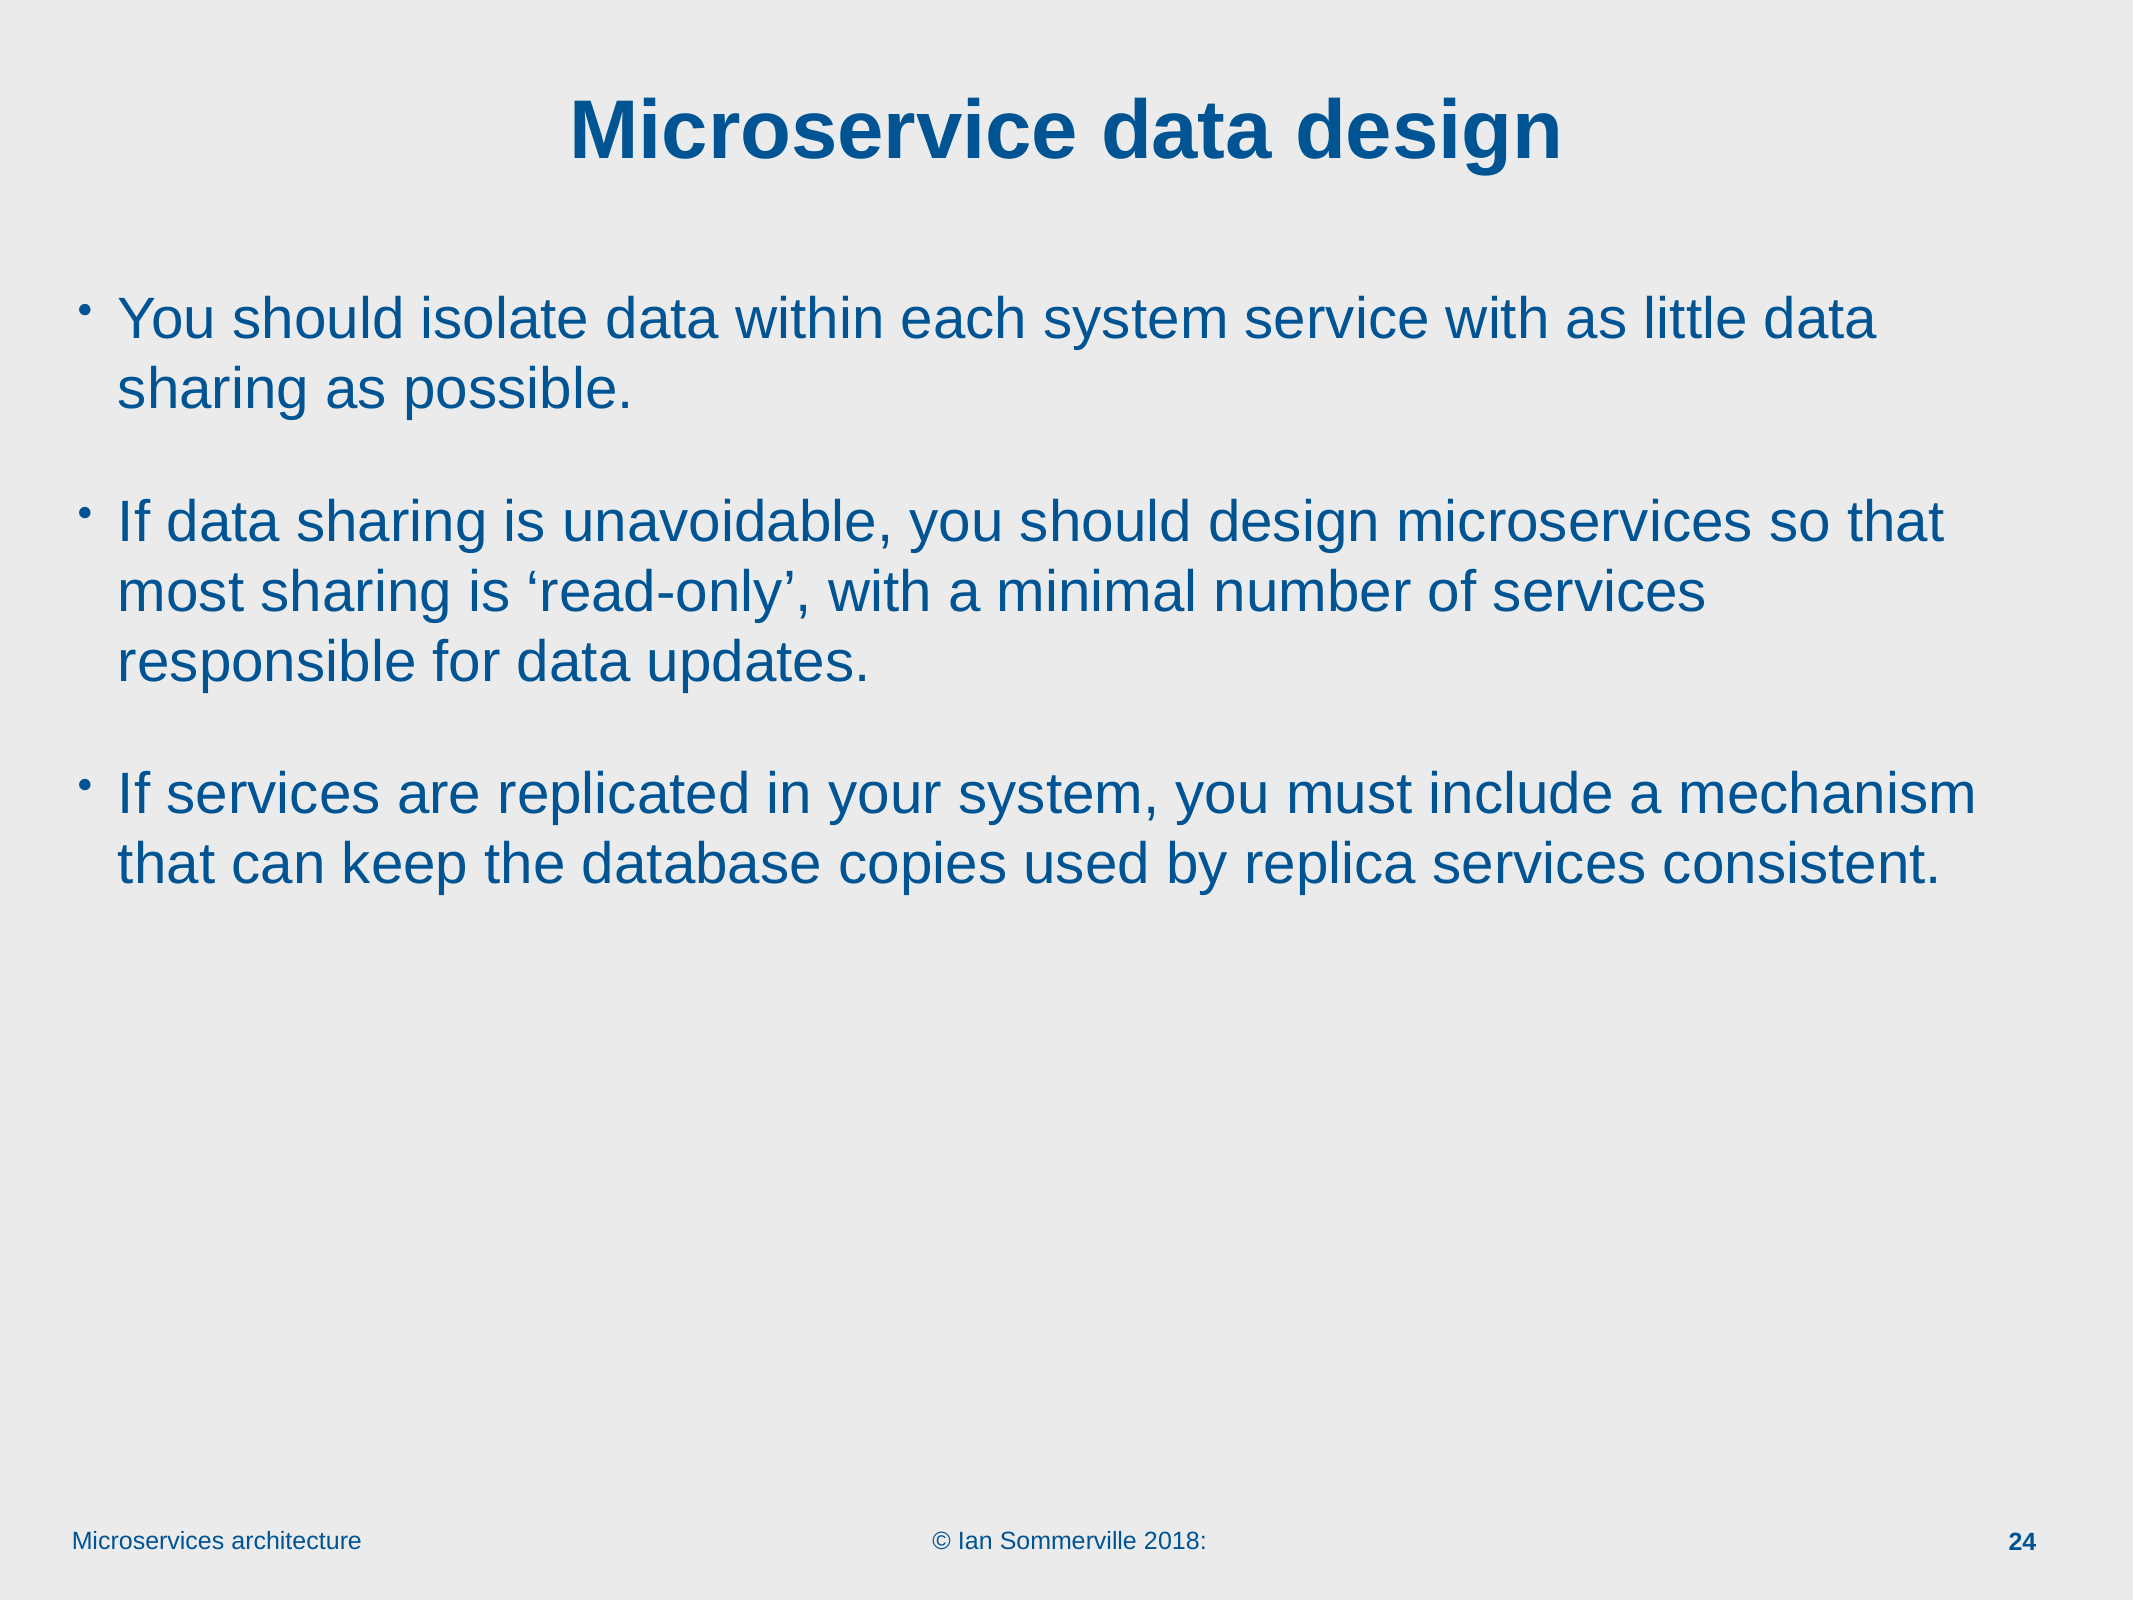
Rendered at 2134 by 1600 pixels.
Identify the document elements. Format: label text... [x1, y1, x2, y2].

title Microservice data design [80, 66, 2053, 248]
slide_number 24 [1997, 1516, 2046, 1563]
list You should isolate data within each system service with as little data sharing as possible. If data sharing is unavoidable, you should design microservices so that most sharing is ‘read-only’, with a minimal number of services responsible for data updates. If services are replicated in your system, you must include a mechanism that can keep the database copies used by replica services consistent. [68, 271, 2016, 1454]
